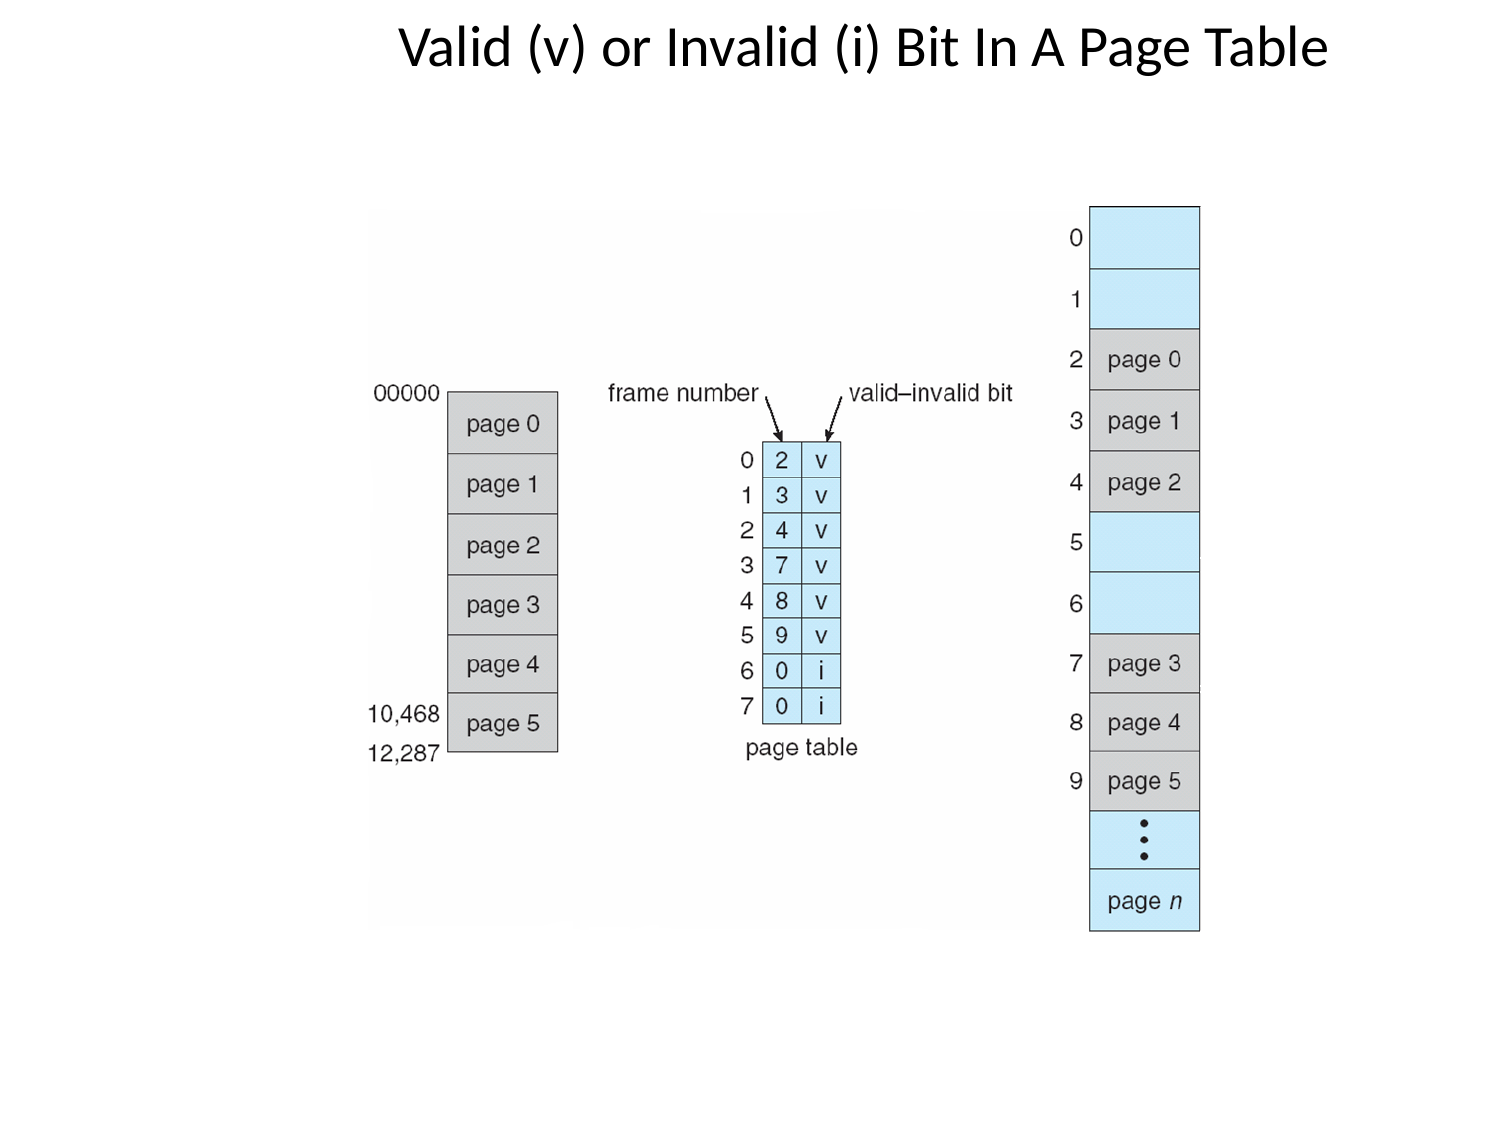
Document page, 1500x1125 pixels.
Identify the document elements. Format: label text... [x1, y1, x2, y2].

title Valid (v) or Invalid (i) Bit In A Page Table [280, 0, 1448, 118]
picture [364, 205, 1202, 932]
